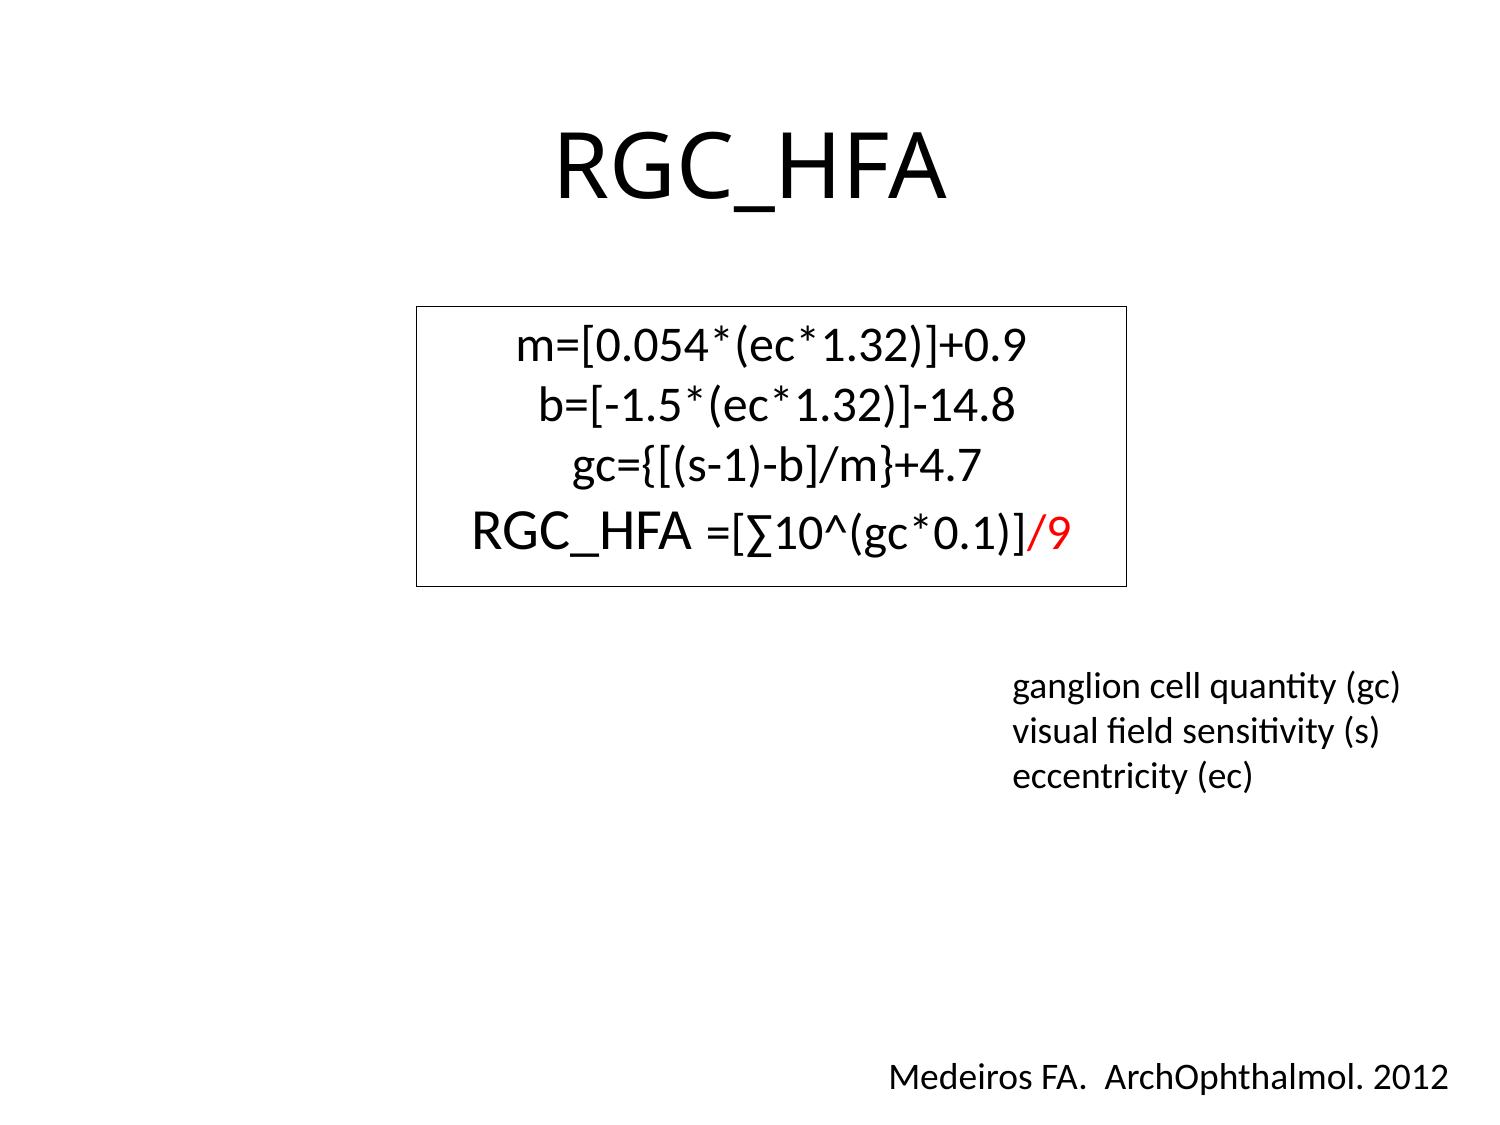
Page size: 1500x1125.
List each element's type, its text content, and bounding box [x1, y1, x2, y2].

text_box m=[0.054*(ec*1.32)]+0.9 b=[-1.5*(ec*1.32)]-14.8 gc={[(s-1)-b]/m}+4.7 RGC_HFA =[∑10^(gc*0.1)]/9 [416, 306, 1127, 587]
text_box ganglion cell quantity (gc) visual field sensitivity (s) eccentricity (ec) [997, 653, 1417, 804]
text_box Medeiros FA. ArchOphthalmol. 2012 [851, 1046, 1461, 1125]
title RGC_HFA [103, 59, 1397, 278]
